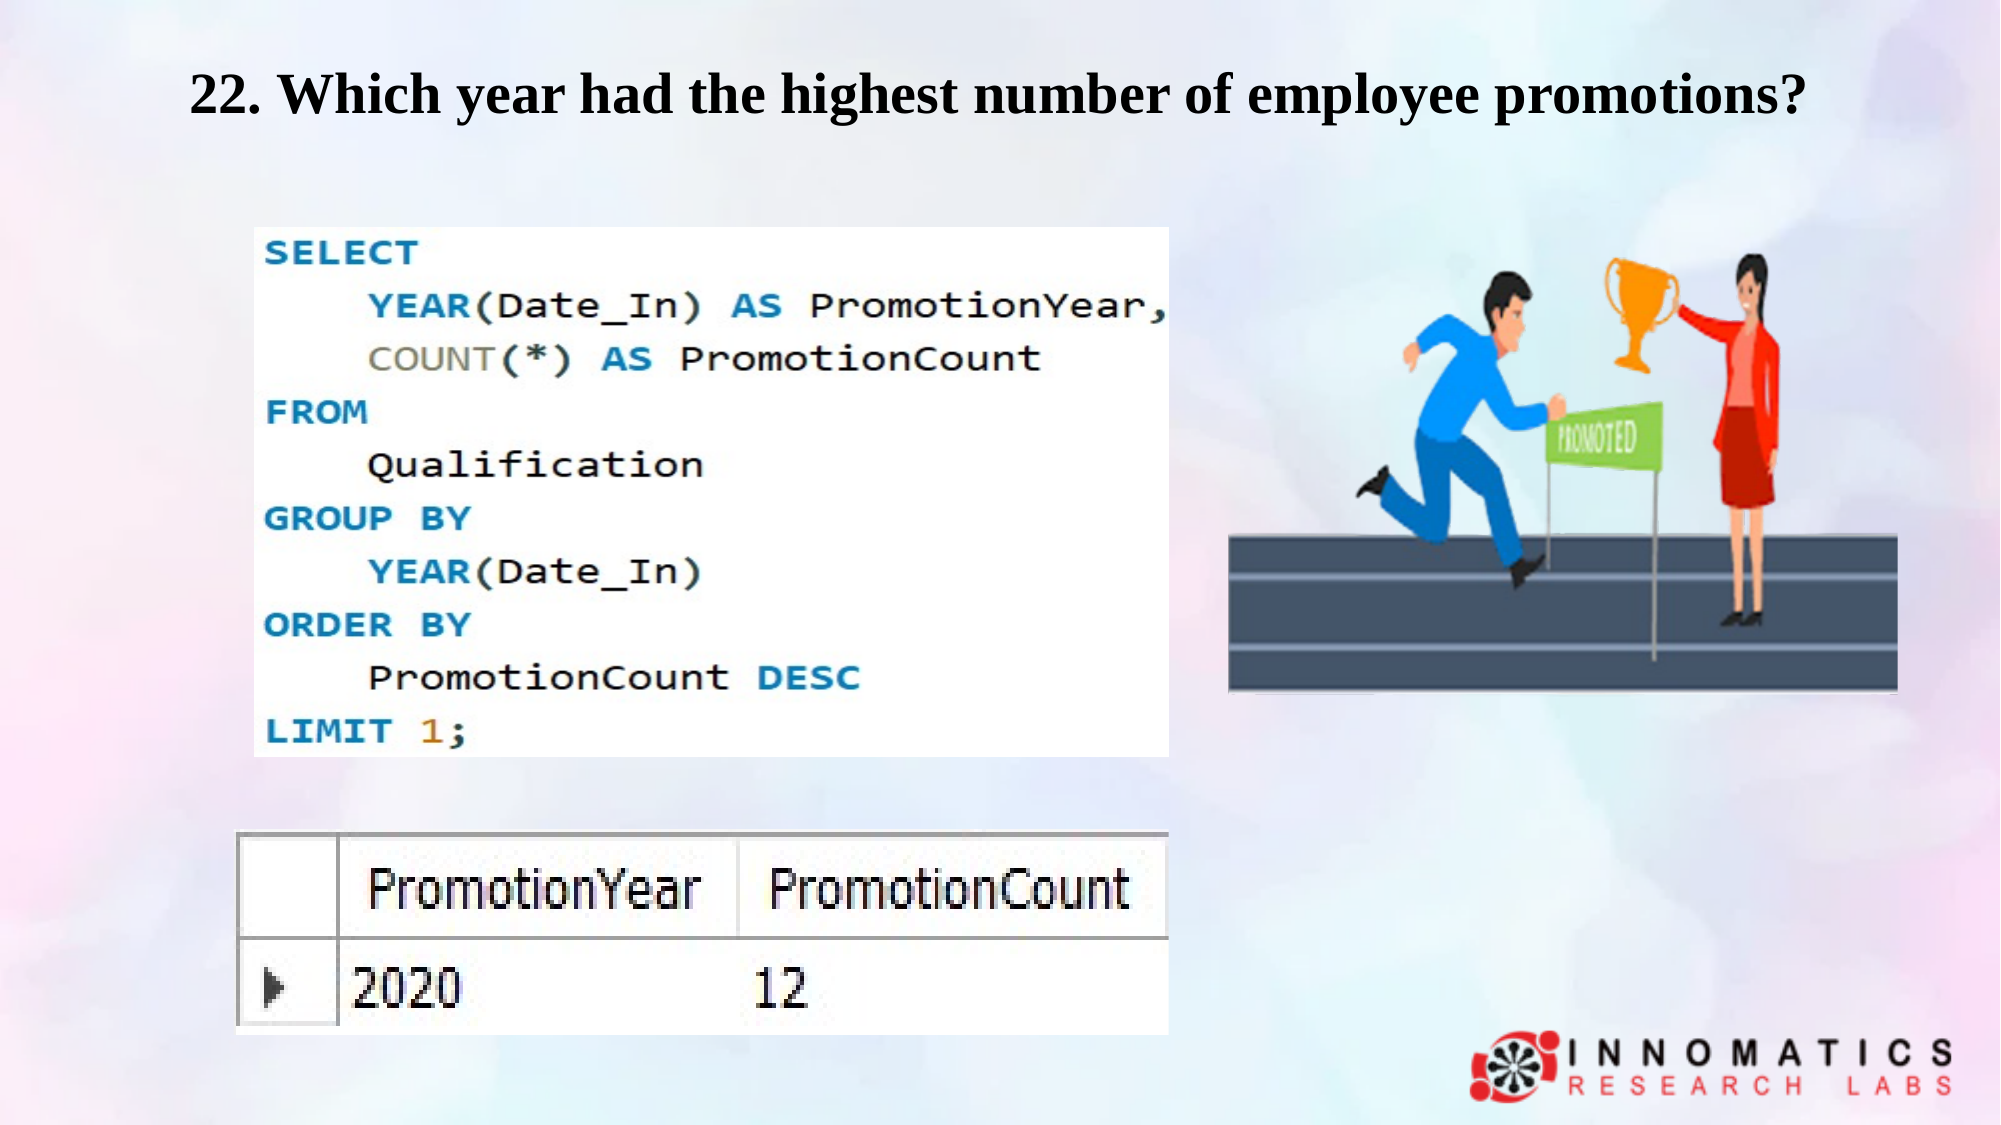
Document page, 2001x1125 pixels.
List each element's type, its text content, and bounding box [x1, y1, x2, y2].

picture [254, 227, 1169, 758]
text_box 22. Which year had the highest number of employee promotions? [0, 47, 2000, 156]
picture [1217, 233, 1899, 751]
picture [233, 828, 1169, 1035]
picture [1445, 1014, 1975, 1125]
